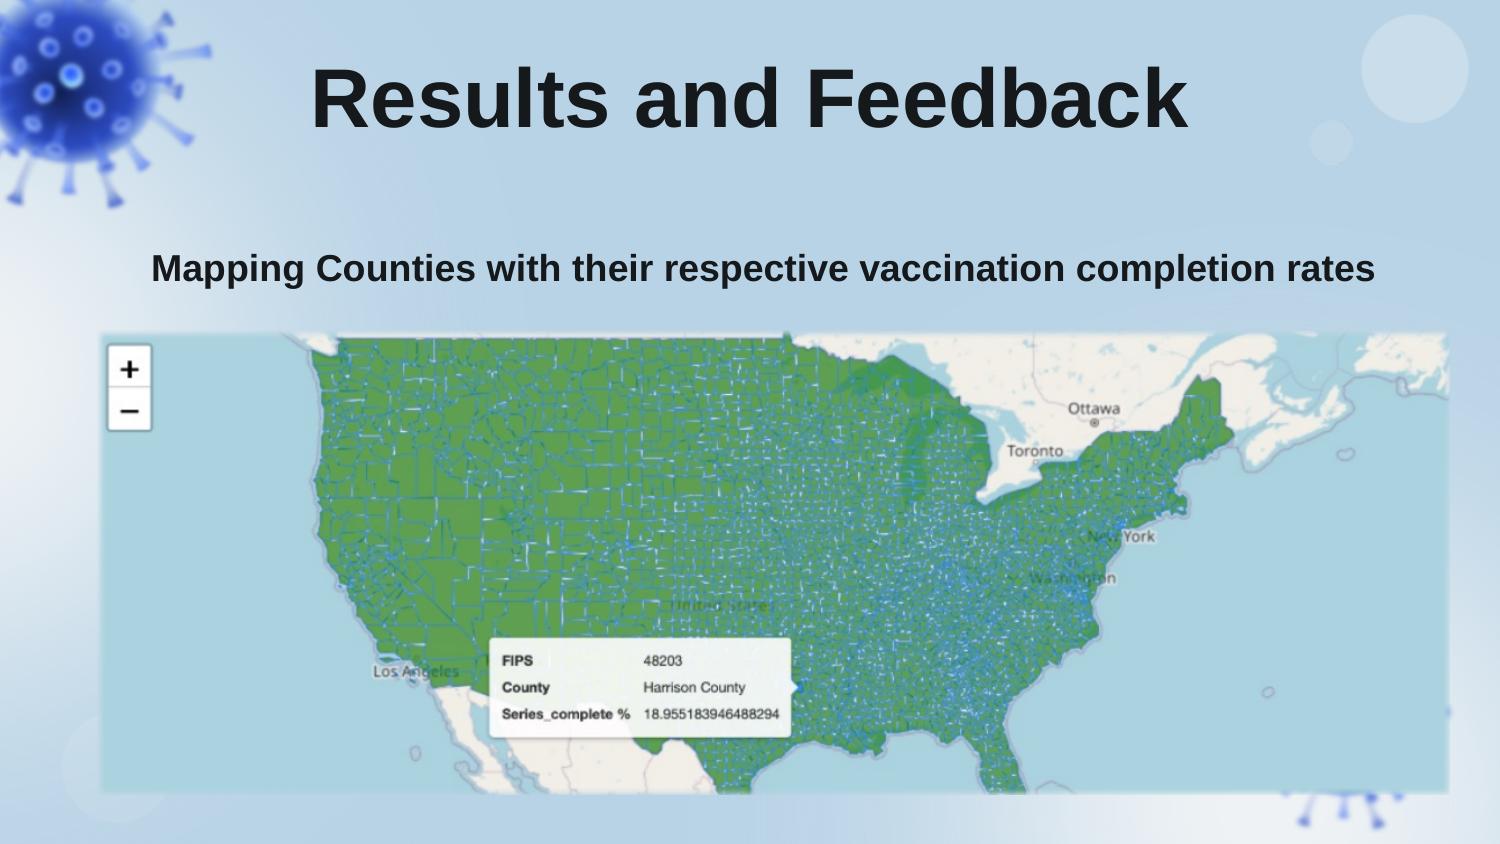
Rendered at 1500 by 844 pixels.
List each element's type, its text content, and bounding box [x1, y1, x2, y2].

text_box Results and Feedback [295, 36, 1205, 152]
text_box Mapping Counties with their respective vaccination completion rates [136, 236, 1393, 297]
picture [0, 0, 1500, 844]
